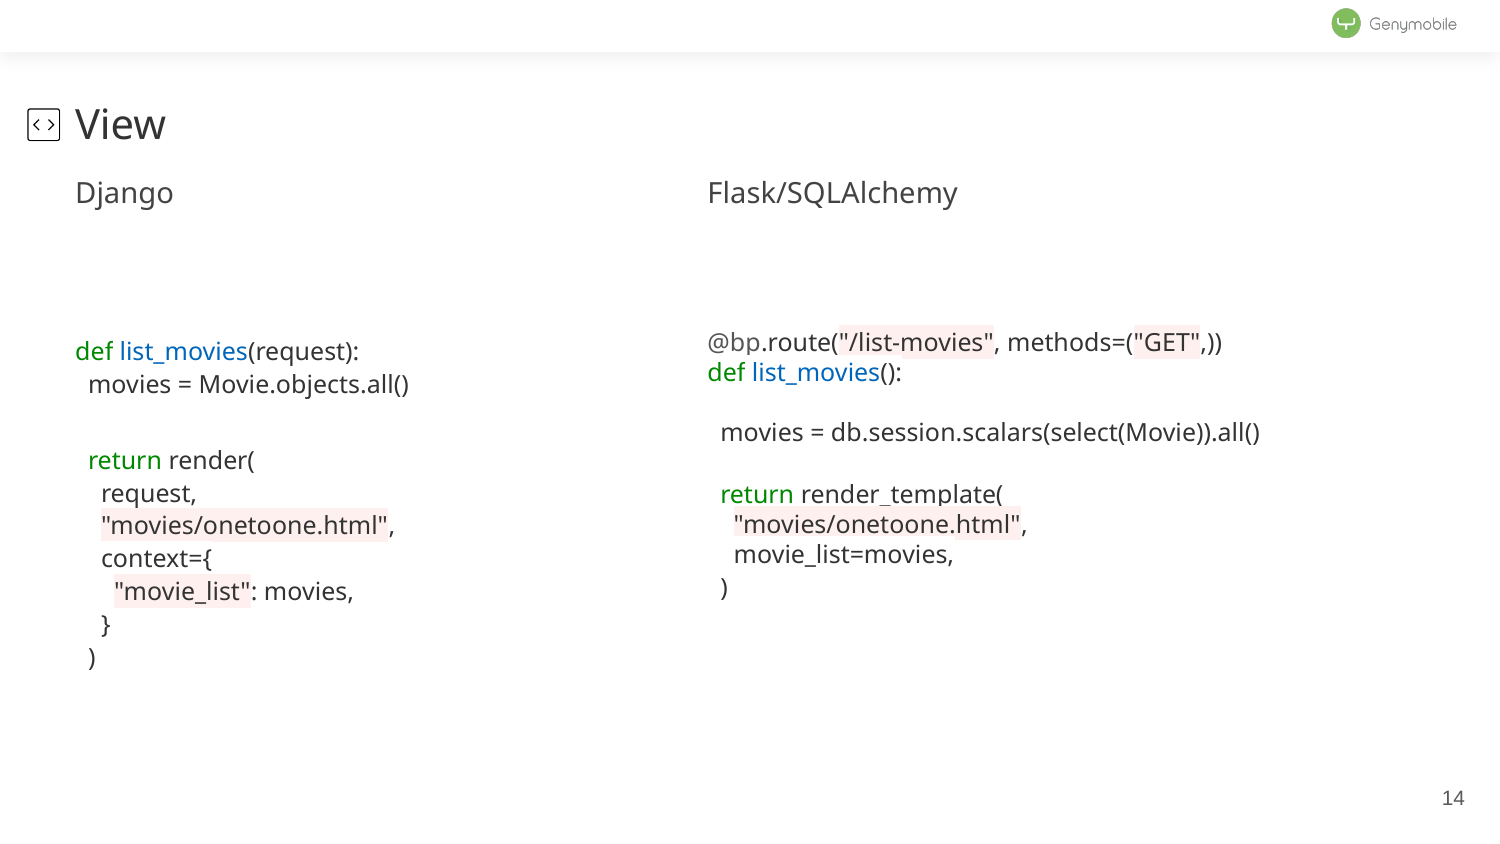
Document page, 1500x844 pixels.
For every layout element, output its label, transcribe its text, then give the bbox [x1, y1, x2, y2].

picture [18, 99, 70, 151]
text_box @bp.route("/list-movies", methods=("GET",)) def list_movies(): movies = db.session.scalars(select(Movie)).all() [692, 311, 1481, 462]
text_box def list_movies(request): movies = Movie.objects.all() [60, 317, 606, 426]
text_box return render_template( "movies/onetoone.html", movie_list=movies, ) [692, 463, 1481, 616]
slide_number ‹#› [1389, 764, 1480, 830]
text_box return render( request, "movies/onetoone.html", context={ "movie_list": movies, } ) [60, 426, 606, 720]
text_box Django [60, 159, 553, 225]
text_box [0, 0, 1500, 53]
text_box View [60, 90, 597, 160]
text_box Flask/SQLAlchemy [692, 159, 1185, 225]
